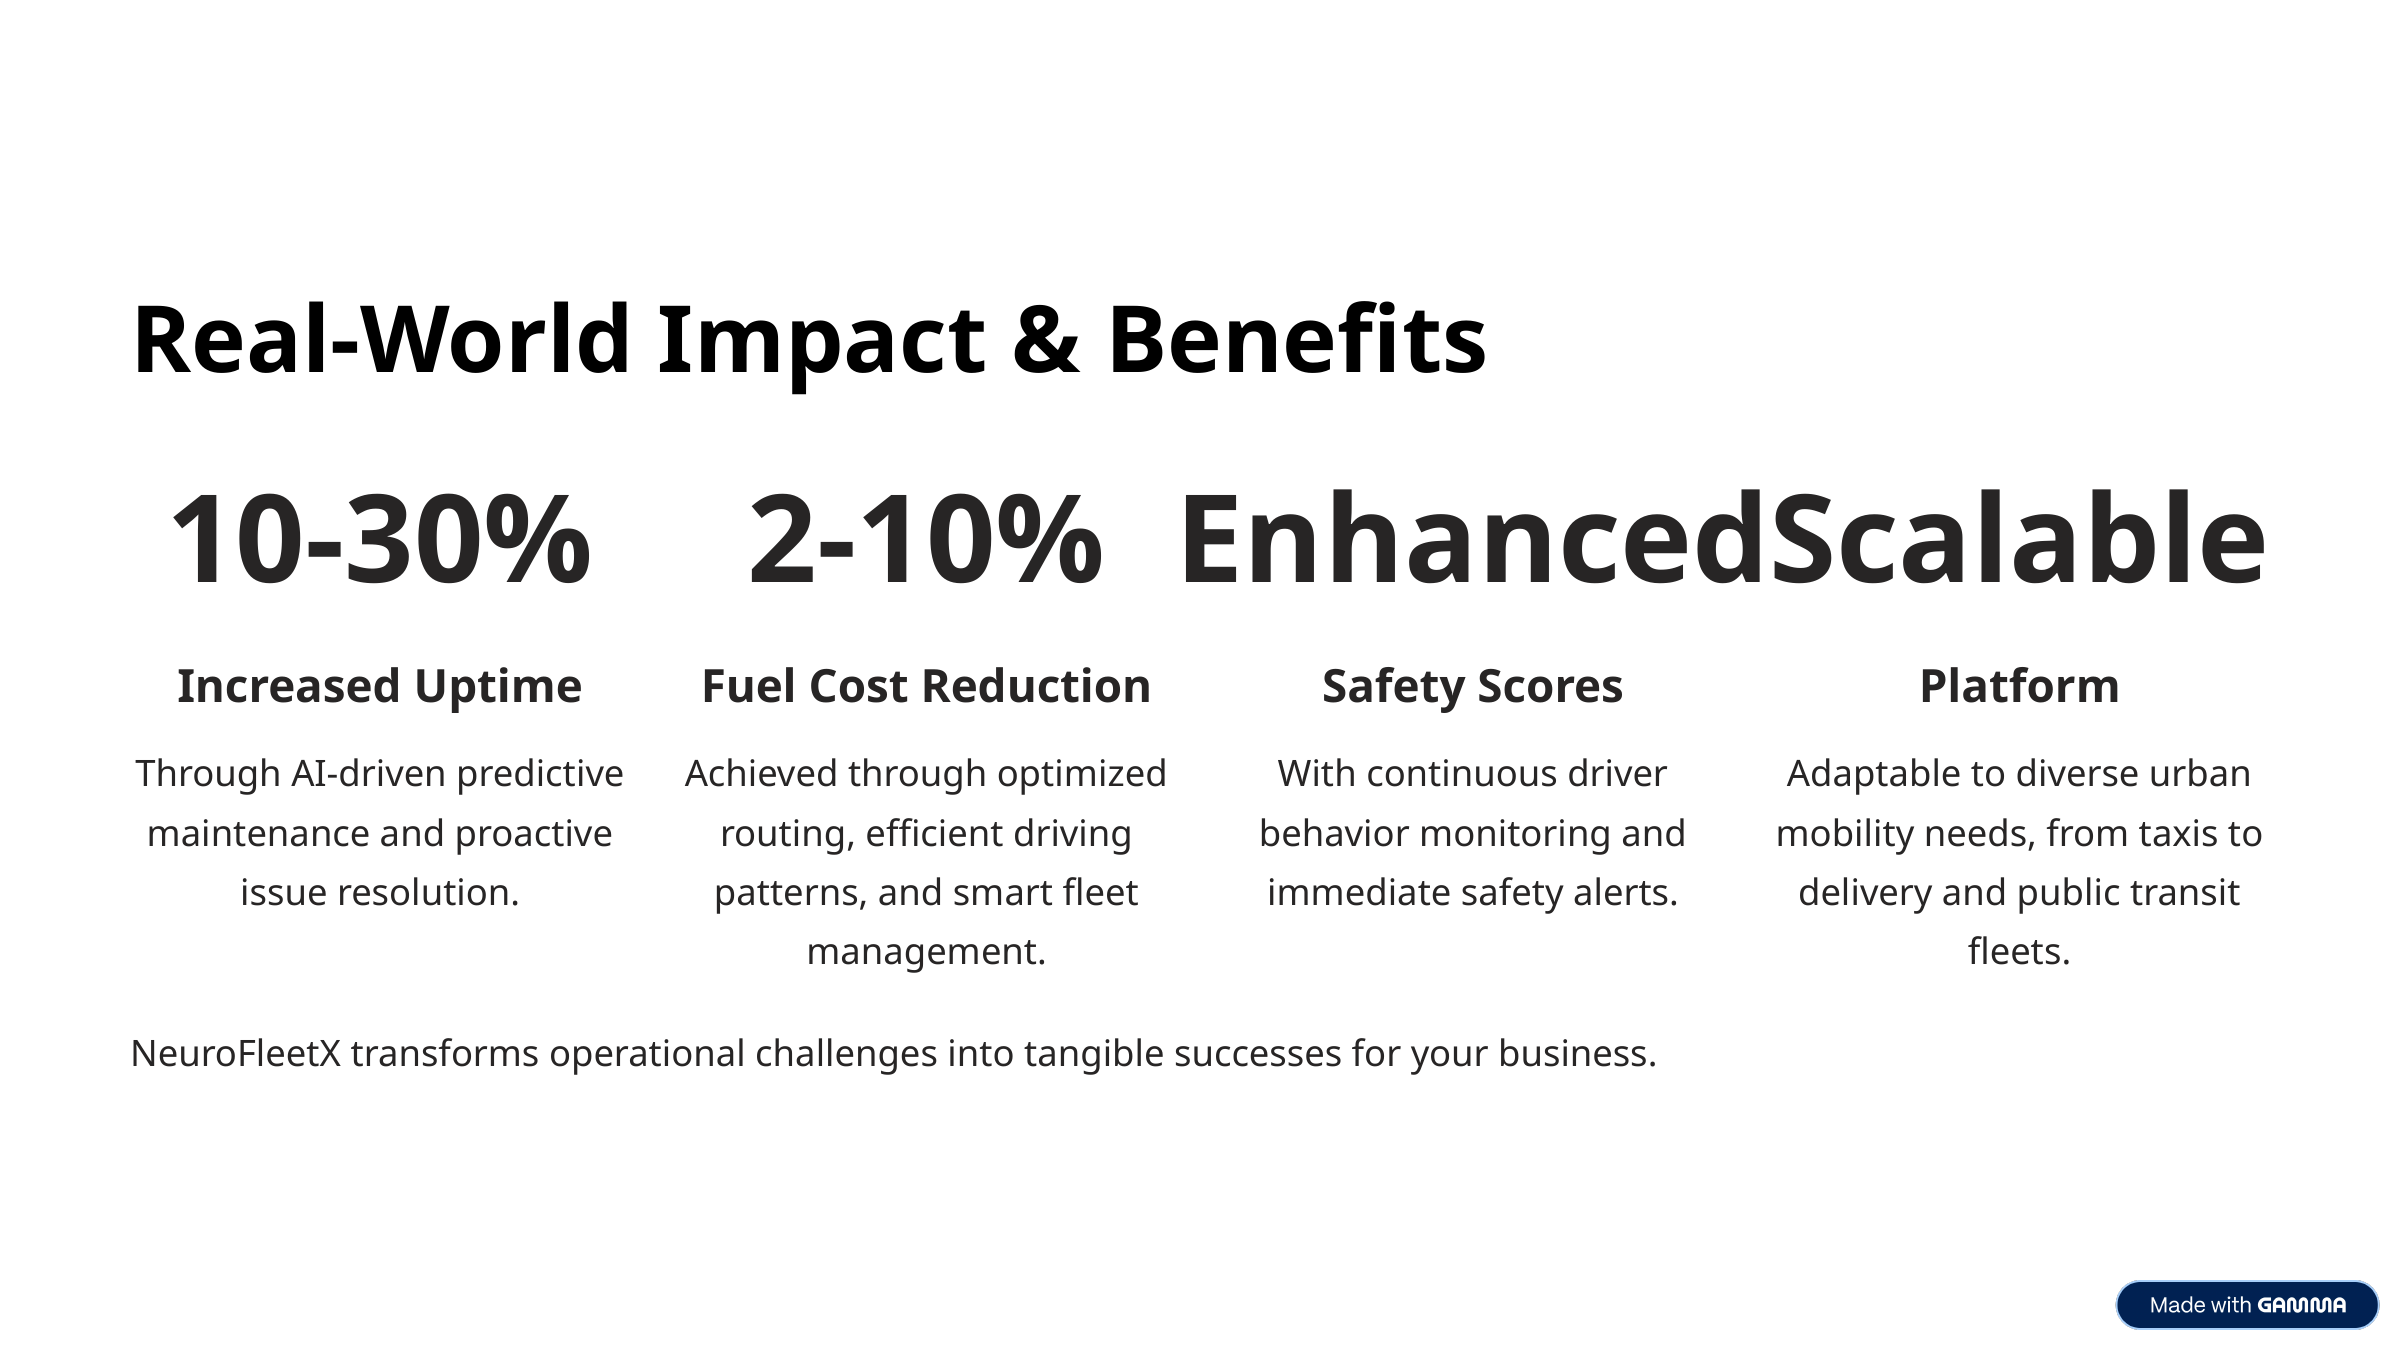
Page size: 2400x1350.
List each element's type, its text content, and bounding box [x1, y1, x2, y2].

text_box Real-World Impact & Benefits [130, 275, 1460, 392]
text_box 10-30% [130, 485, 631, 608]
text_box Platform [1787, 654, 2253, 713]
text_box Fuel Cost Reduction [694, 654, 1160, 713]
text_box 2-10% [676, 485, 1177, 608]
text_box Safety Scores [1240, 654, 1706, 713]
text_box With continuous driver behavior monitoring and immediate safety alerts. [1223, 734, 1724, 914]
text_box Increased Uptime [147, 654, 613, 713]
text_box Adaptable to diverse urban mobility needs, from taxis to delivery and public transit fleets. [1769, 734, 2270, 973]
picture [2106, 1271, 2389, 1339]
text_box Through AI-driven predictive maintenance and proactive issue resolution. [130, 734, 631, 914]
text_box NeuroFleetX transforms operational challenges into tangible successes for your business. [130, 1014, 2270, 1075]
text_box Enhanced [1223, 485, 1724, 608]
text_box Scalable [1769, 485, 2270, 608]
text_box Achieved through optimized routing, efficient driving patterns, and smart fleet management. [676, 734, 1177, 973]
